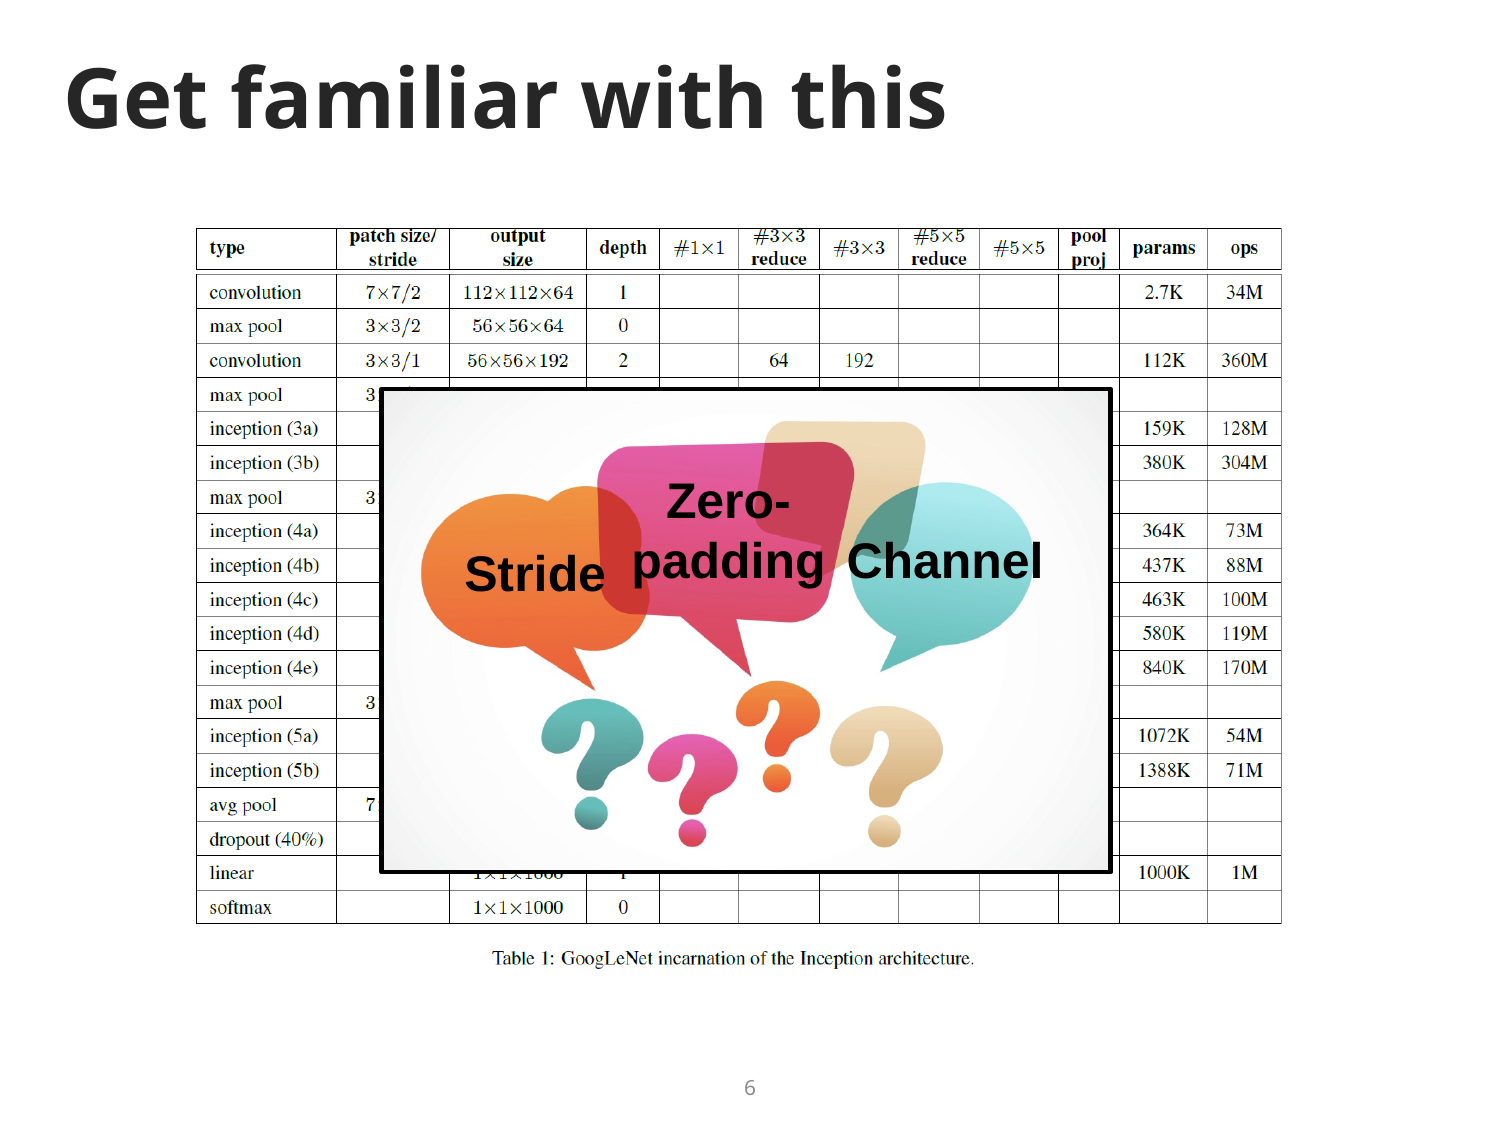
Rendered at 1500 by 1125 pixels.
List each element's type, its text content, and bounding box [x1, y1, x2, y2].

title Get familiar with this [48, 41, 1456, 149]
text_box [383, 391, 1109, 870]
slide_number 6 [575, 1058, 925, 1119]
picture [188, 219, 1294, 971]
